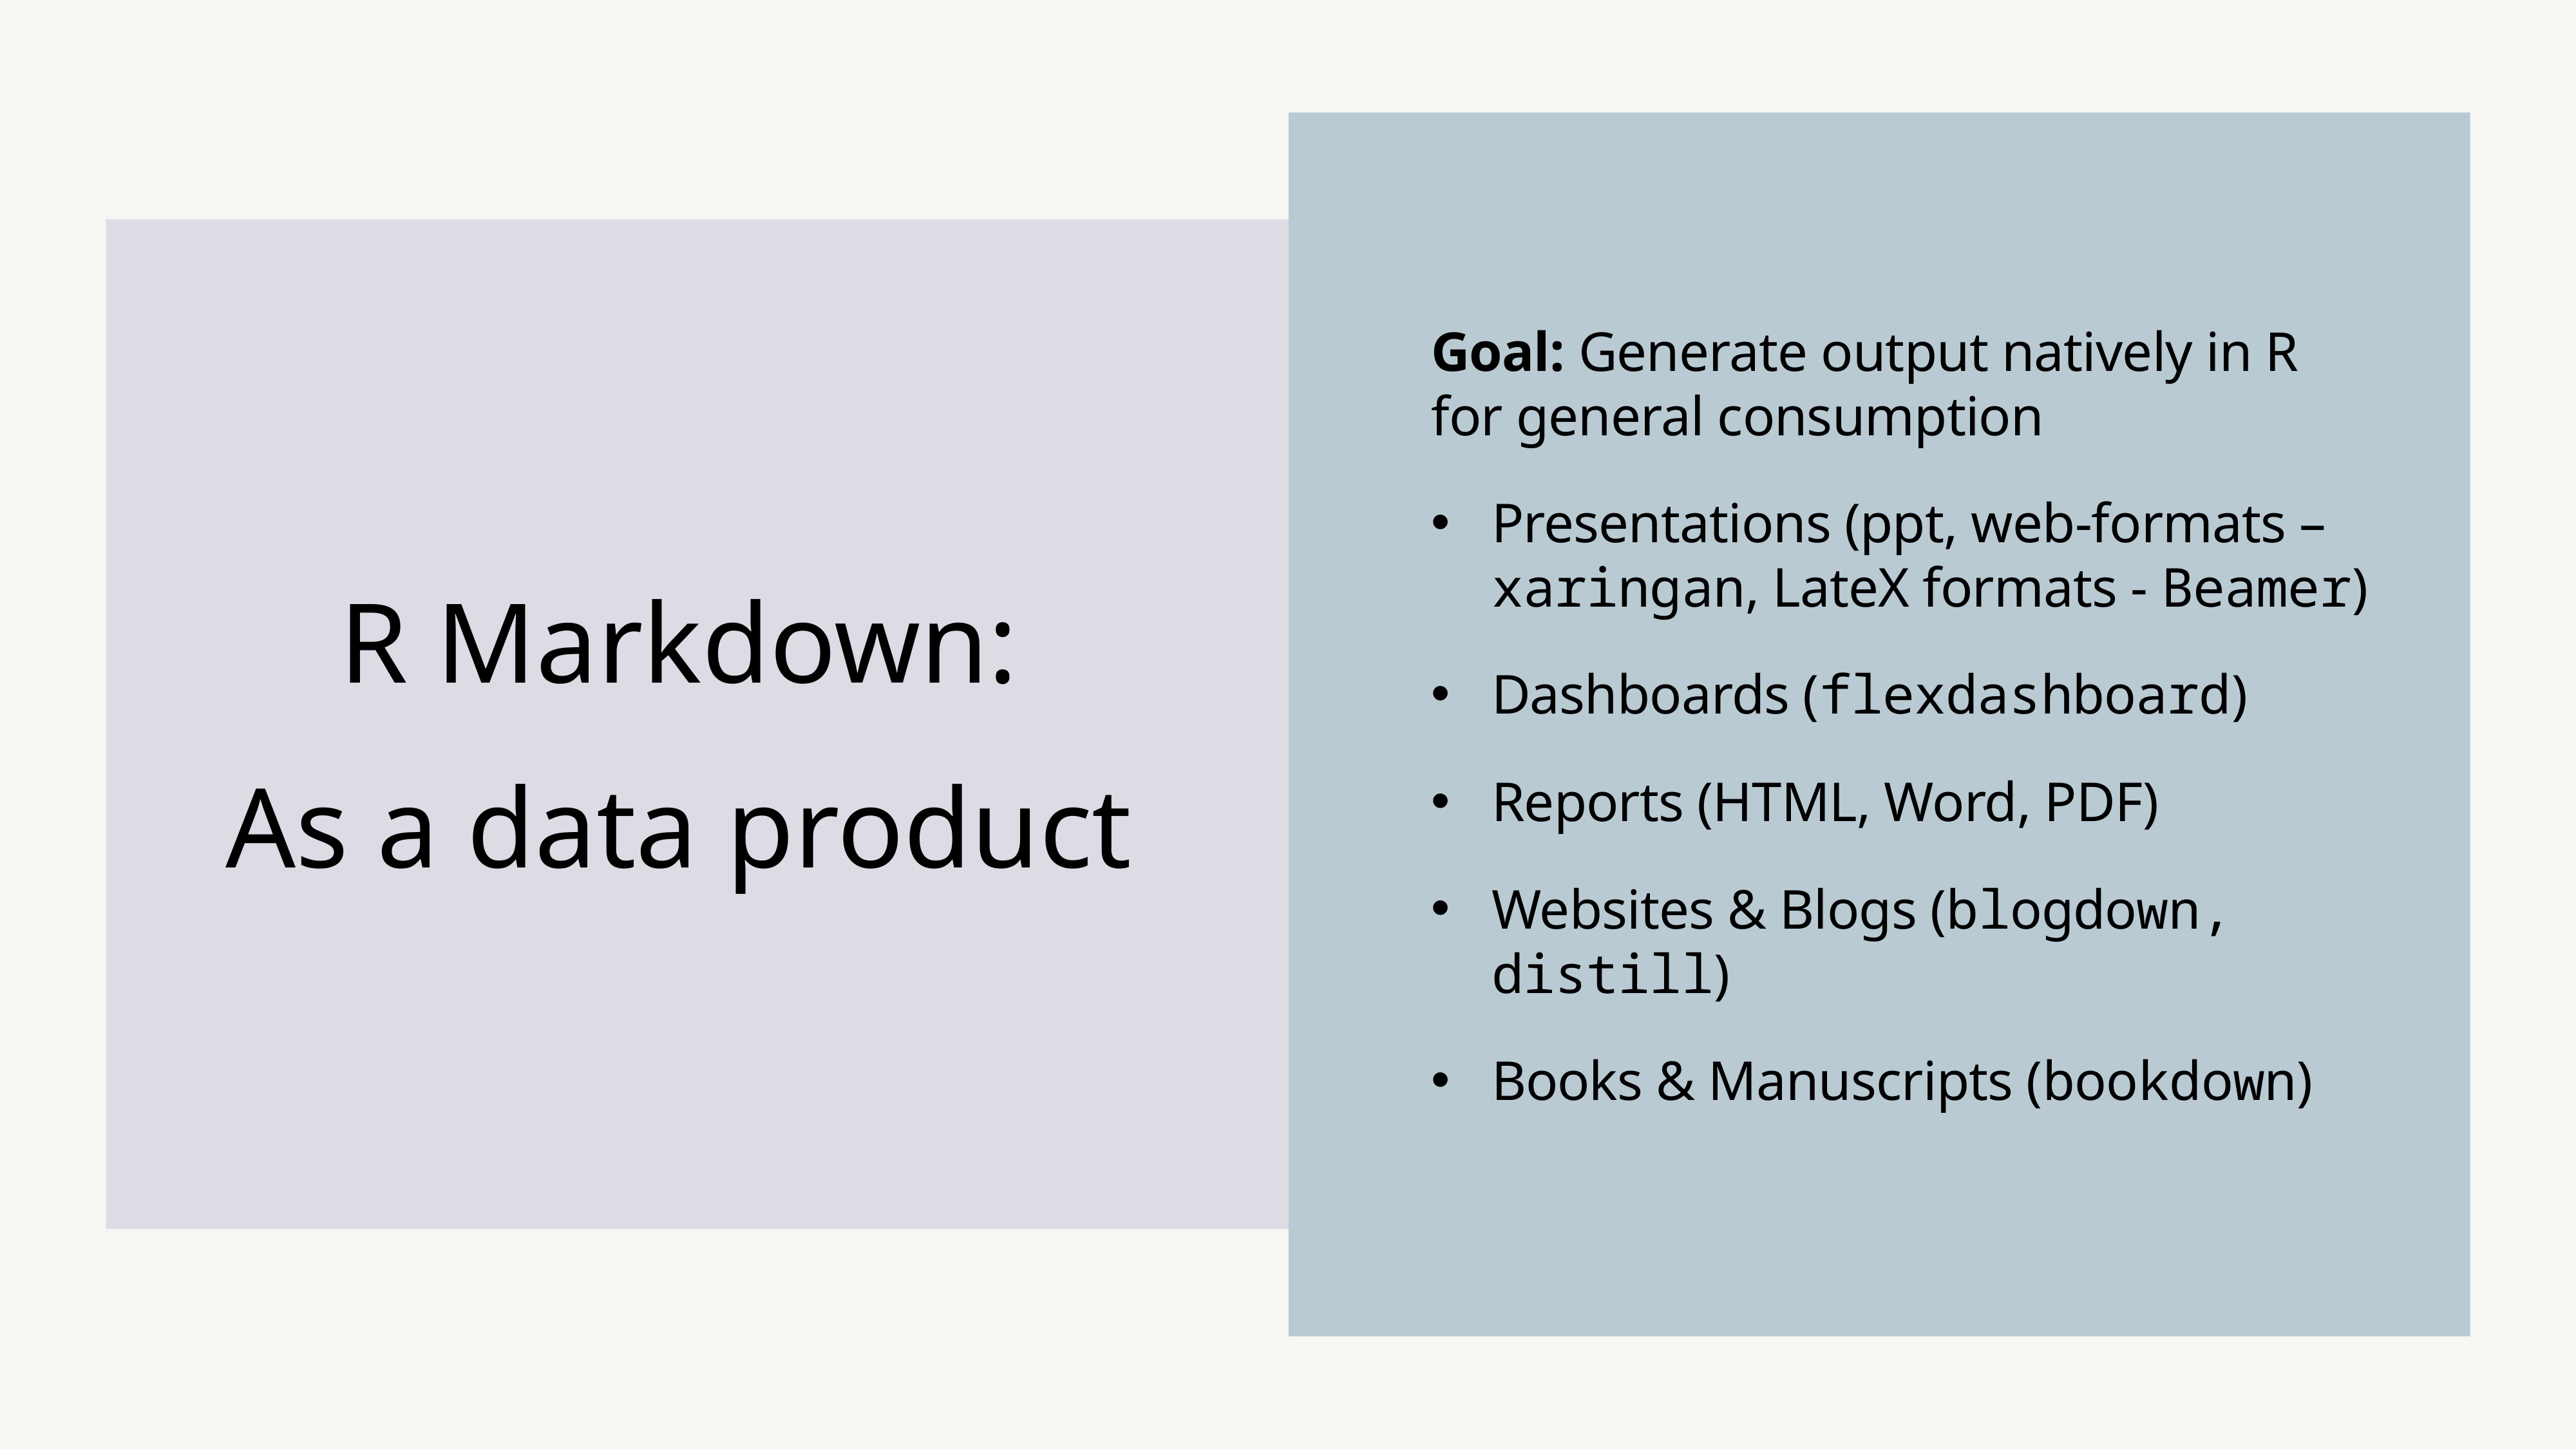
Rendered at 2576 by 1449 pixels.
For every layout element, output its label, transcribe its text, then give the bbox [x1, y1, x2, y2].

list Goal: Generate output natively in R for general consumption Presentations (ppt, web-formats – xaringan, LateX formats - Beamer) Dashboards (flexdashboard) Reports (HTML, Word, PDF) Websites & Blogs (blogdown, distill) Books & Manuscripts (bookdown) [1425, 163, 2382, 1265]
title R Markdown: As a data product [159, 594, 1198, 901]
